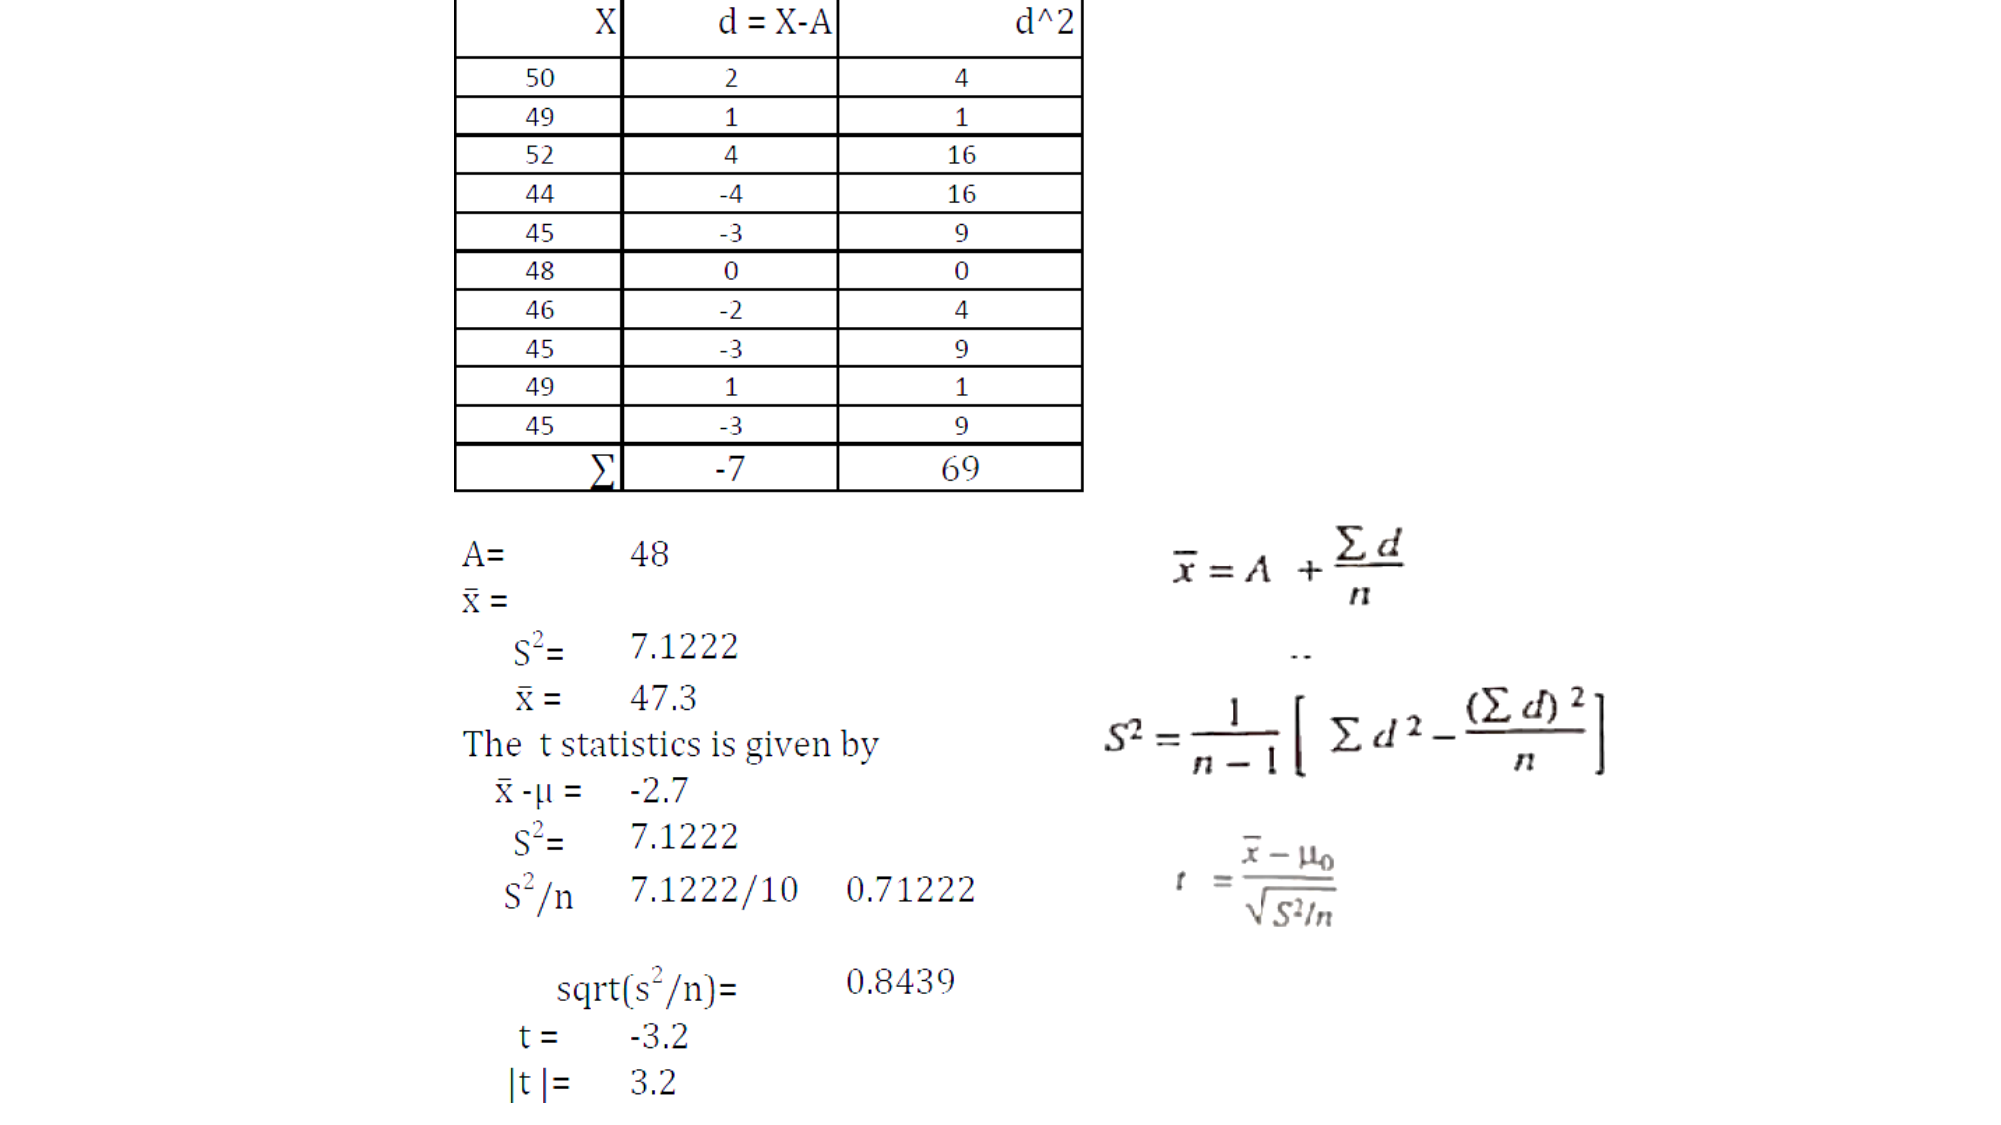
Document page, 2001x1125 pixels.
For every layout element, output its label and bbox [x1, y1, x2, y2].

picture [454, 0, 1605, 1103]
